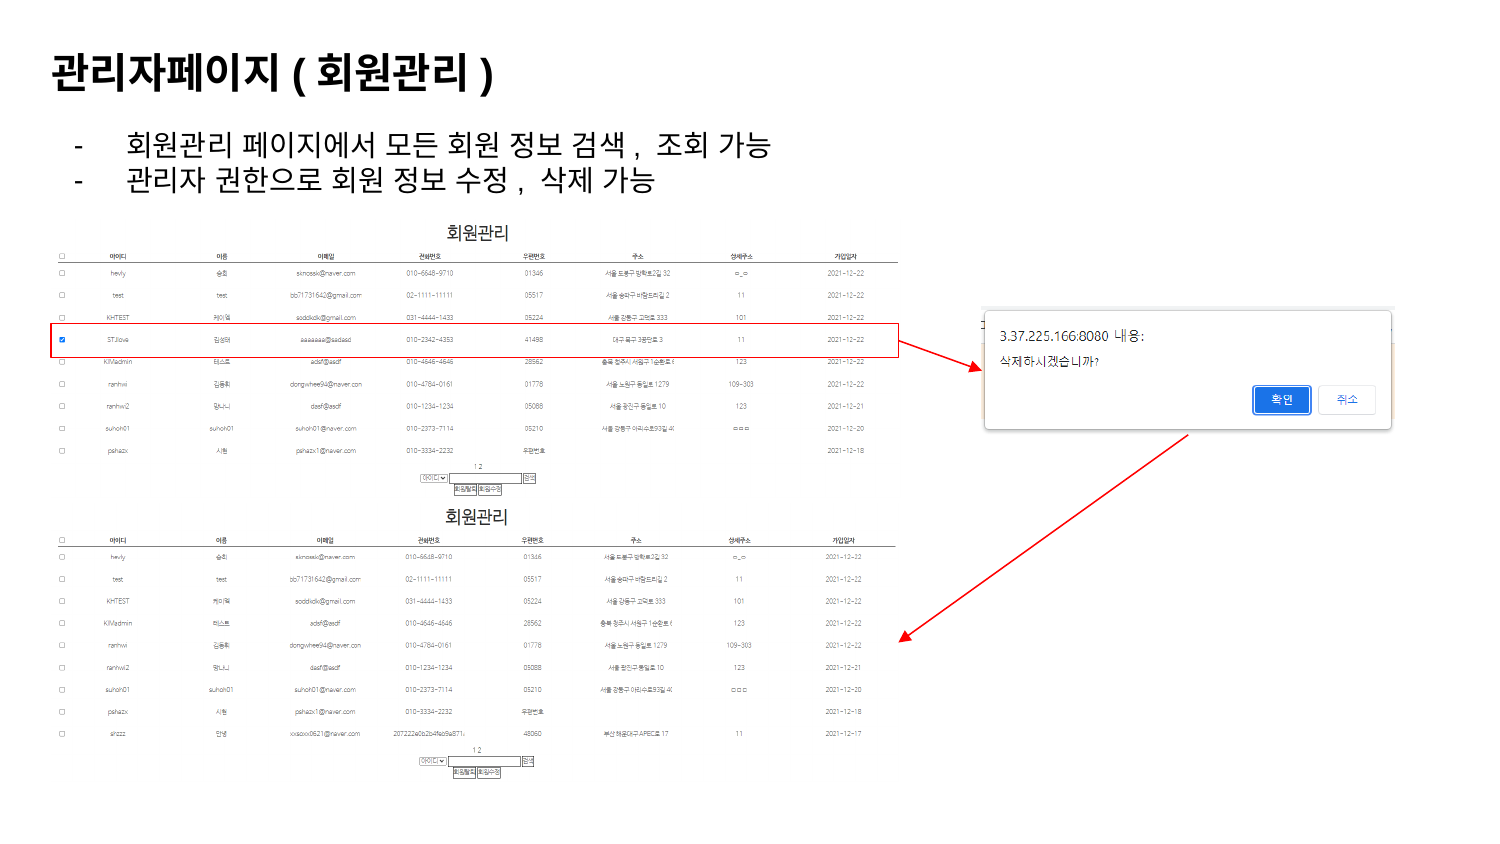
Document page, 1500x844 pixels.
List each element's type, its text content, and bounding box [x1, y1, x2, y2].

picture [50, 219, 902, 498]
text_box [898, 340, 983, 371]
text_box 관리자페이지(회원관리) [35, 31, 901, 112]
picture [981, 306, 1395, 436]
picture [50, 503, 899, 782]
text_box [898, 434, 1189, 643]
text_box 회원관리 페이지에서 모든 회원 정보 검색, 조회 가능 관리자 권한으로 회원 정보 수정, 삭제 가능 [35, 112, 901, 213]
